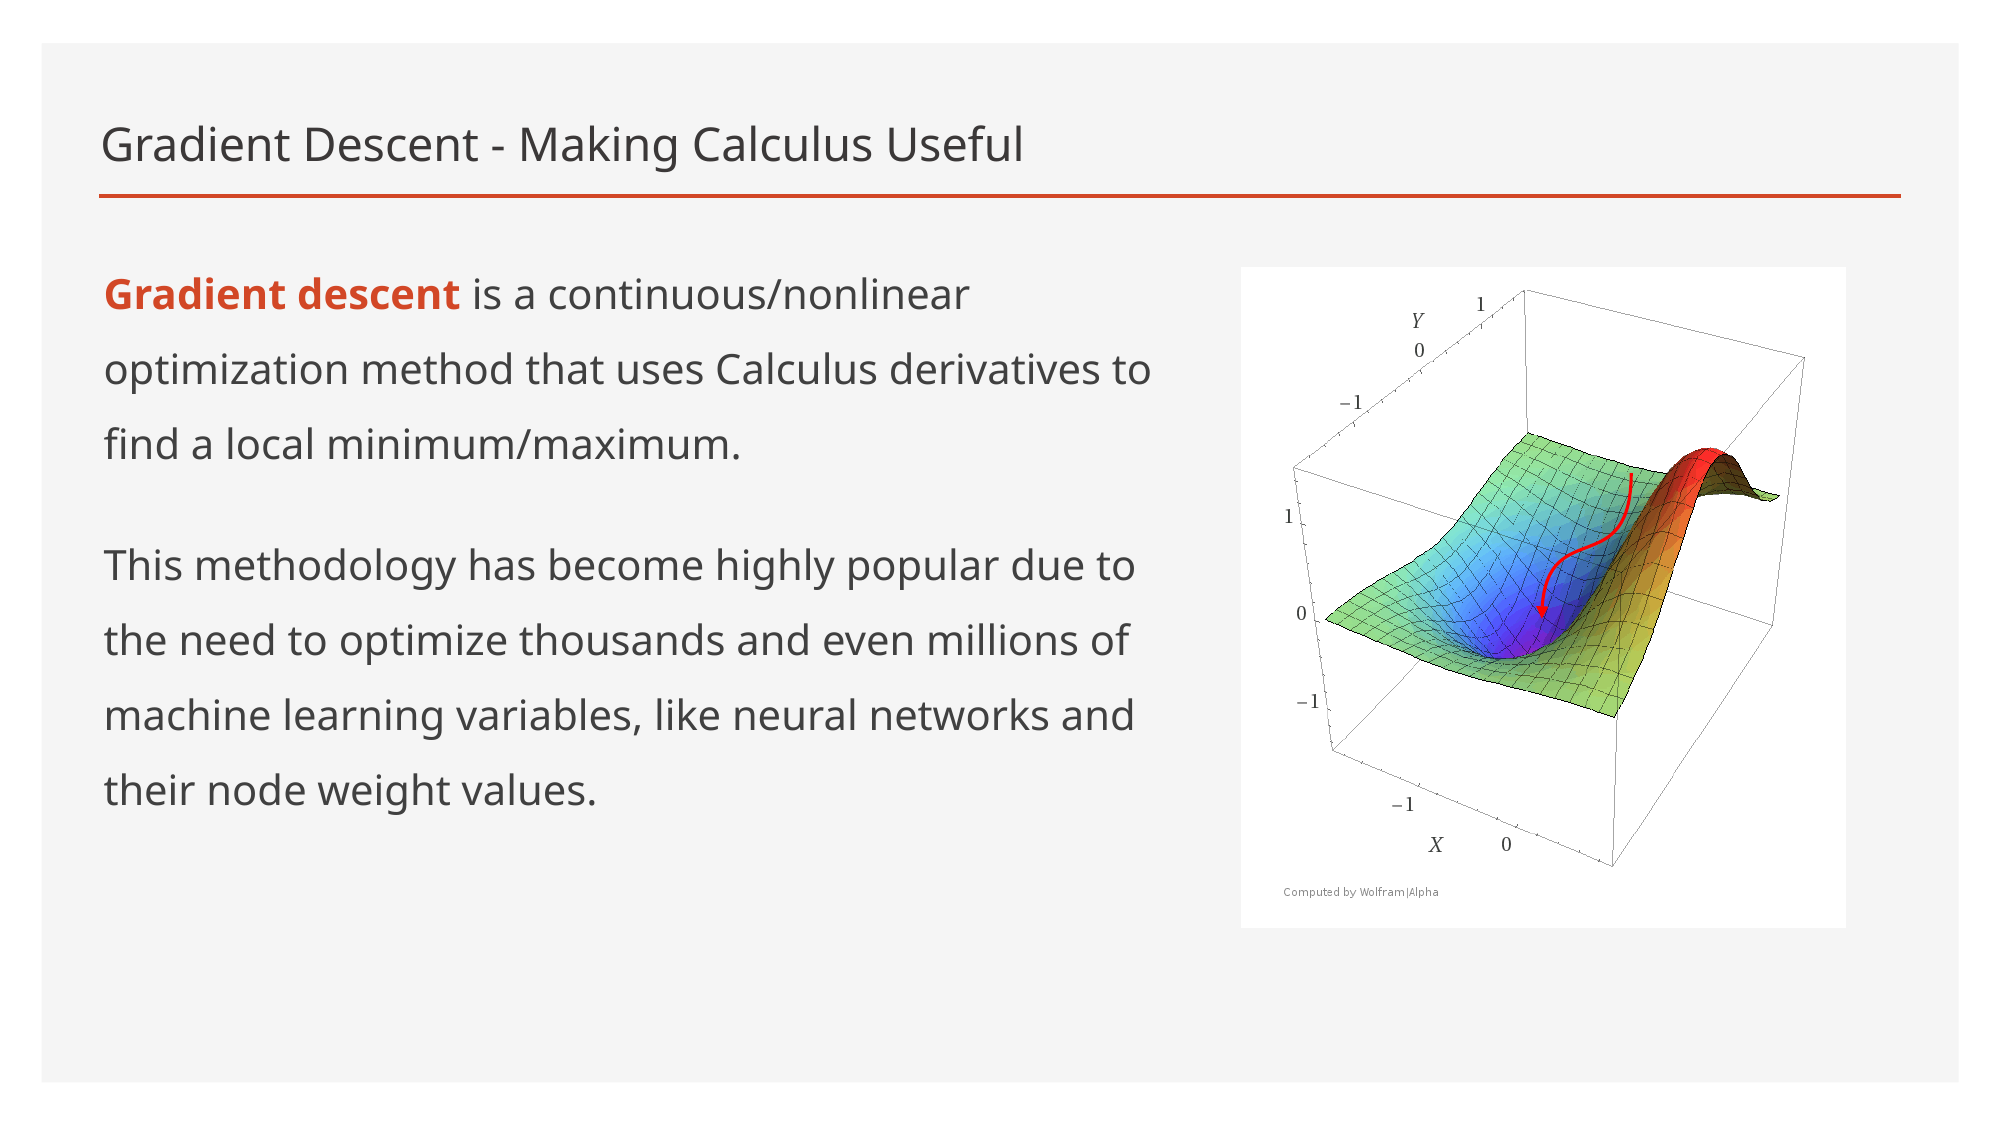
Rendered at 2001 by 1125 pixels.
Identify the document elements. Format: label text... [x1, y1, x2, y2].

picture [1241, 267, 1846, 928]
title Gradient Descent - Making Calculus Useful [85, 73, 1214, 179]
list Gradient descent is a continuous/nonlinear optimization method that uses Calculus derivatives to find a local minimum/maximum. This methodology has become highly popular due to the need to optimize thousands and even millions of machine learning variables, like neural networks and their node weight values. [88, 235, 1217, 1052]
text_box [1513, 501, 1660, 591]
